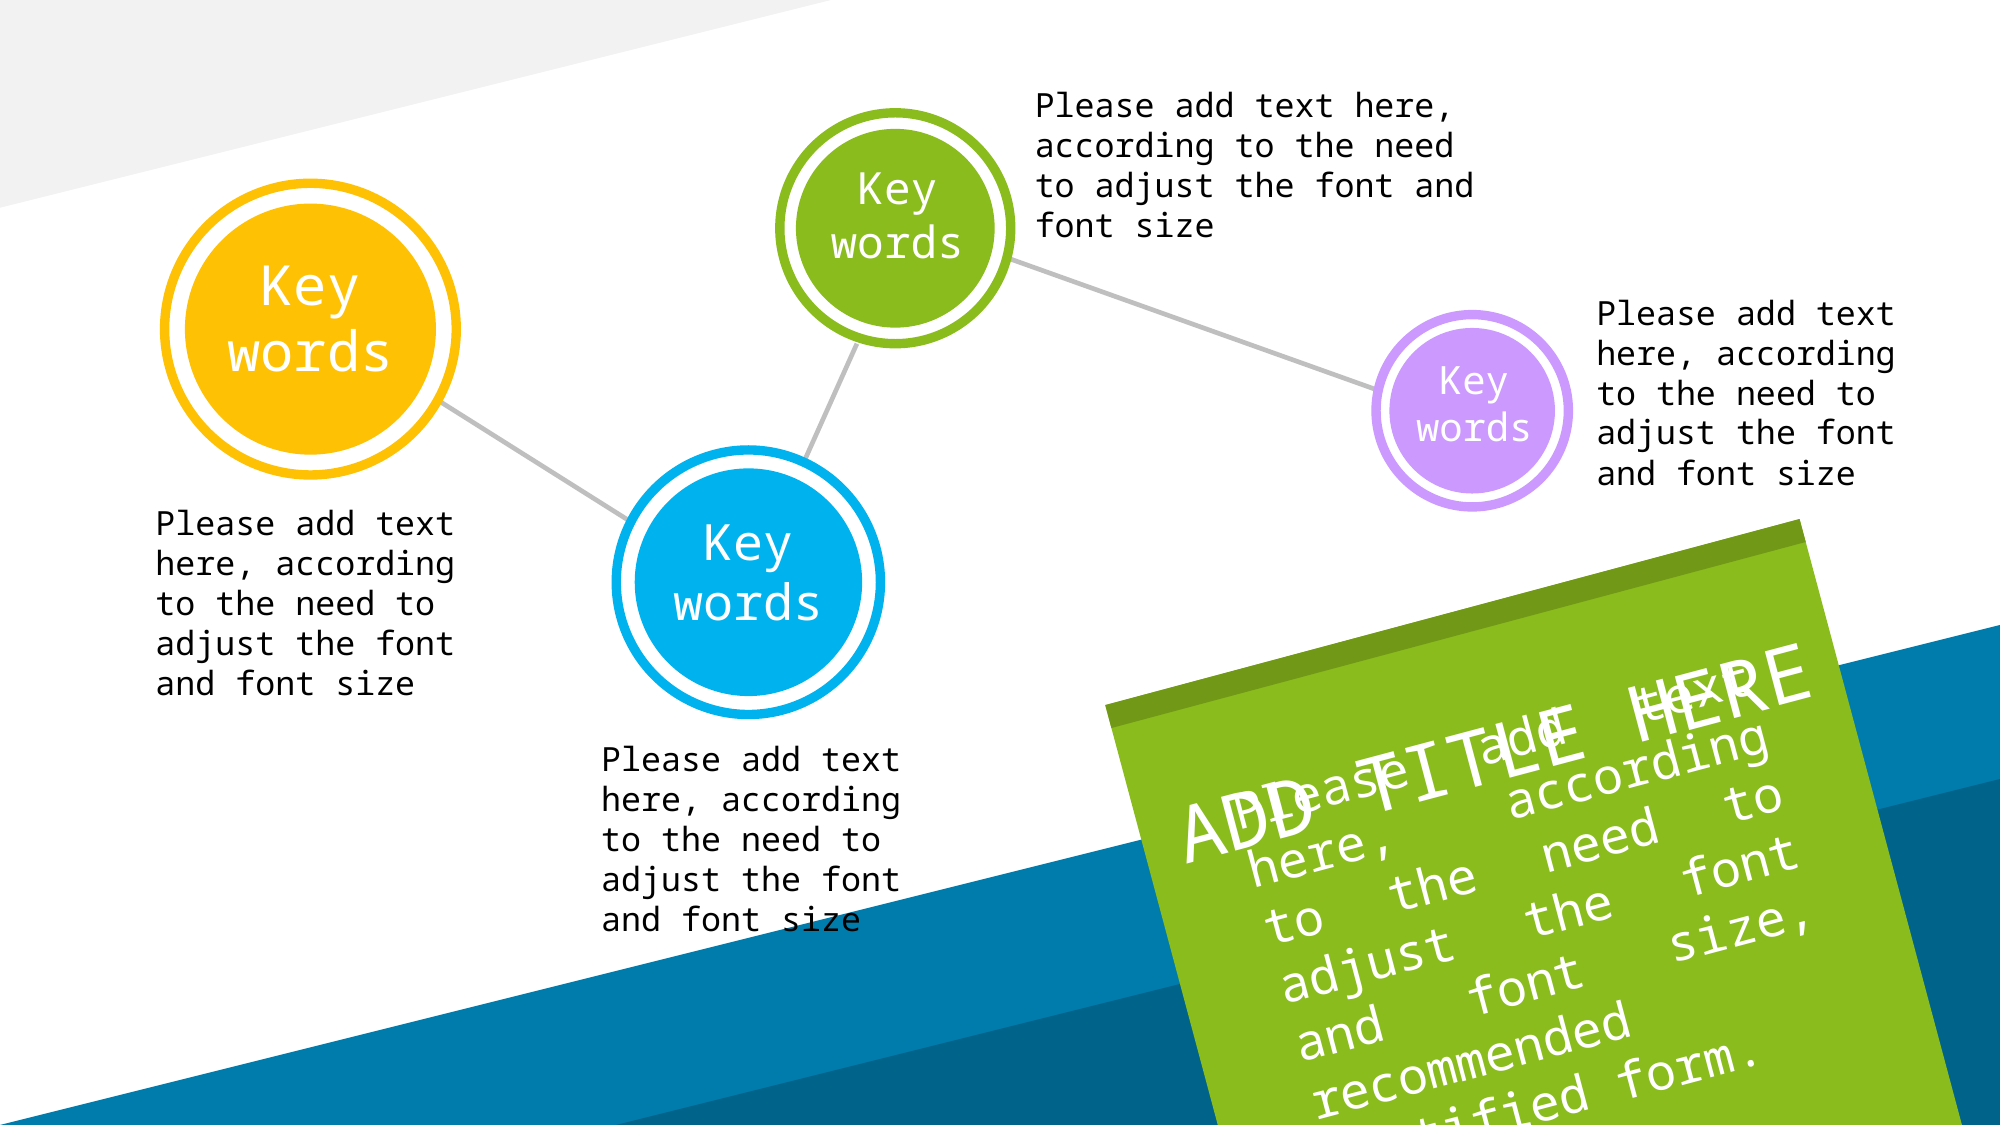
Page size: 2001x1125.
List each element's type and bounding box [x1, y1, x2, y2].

text_box [1240, 690, 1820, 1079]
text_box [1096, 601, 1893, 1125]
text_box [616, 449, 881, 715]
text_box [1376, 314, 1569, 507]
text_box [0, 0, 2000, 1125]
text_box [164, 183, 457, 475]
text_box [779, 112, 1011, 344]
